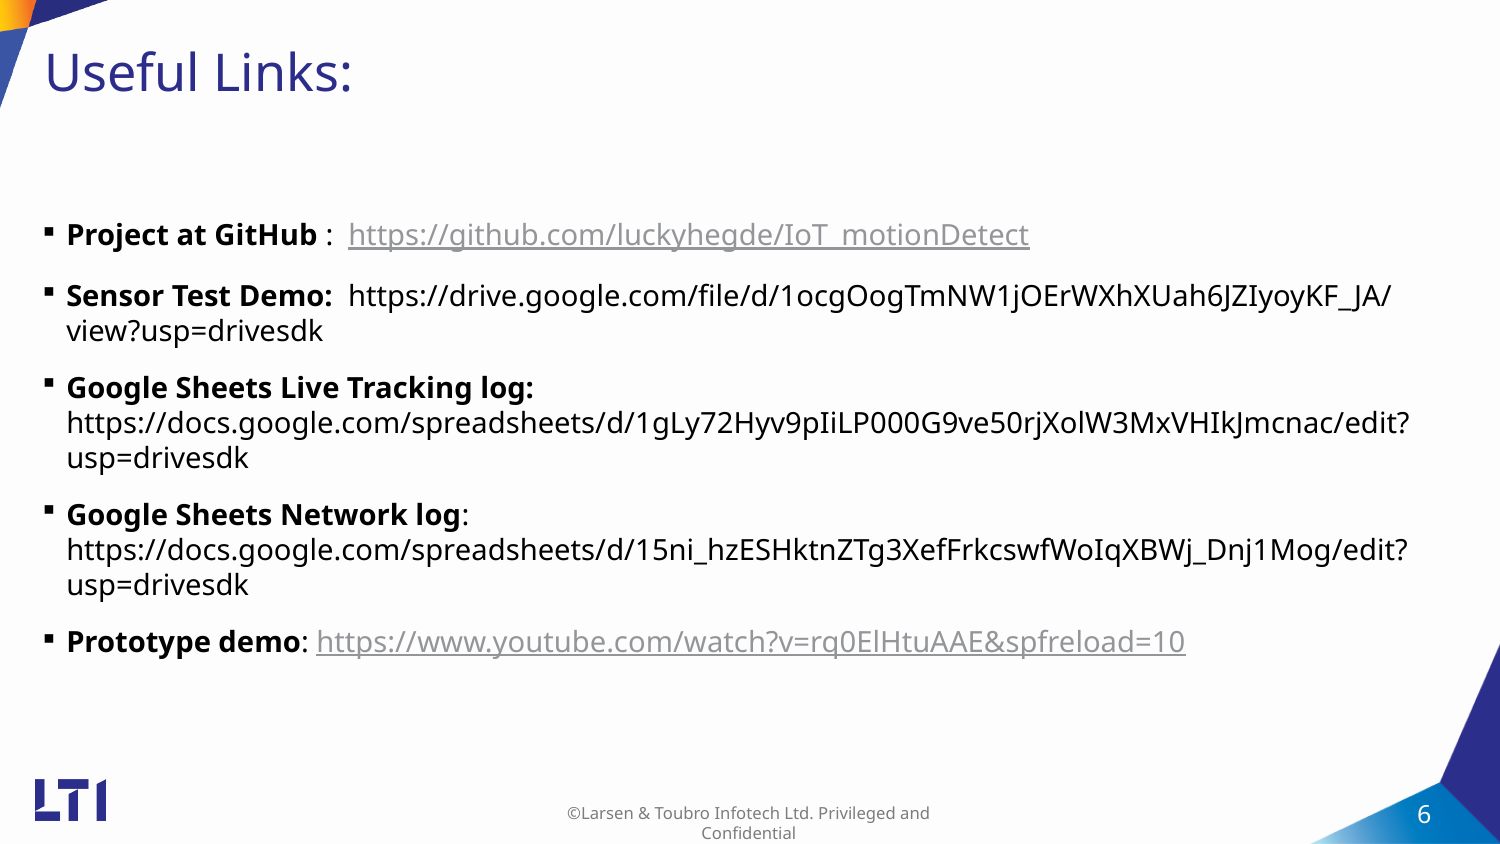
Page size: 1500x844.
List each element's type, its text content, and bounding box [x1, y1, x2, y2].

picture [0, 0, 109, 110]
title Useful Links: [43, 38, 1362, 104]
picture [1288, 640, 1500, 844]
picture [35, 779, 106, 821]
list Project at GitHub : https://github.com/luckyhegde/IoT_motionDetect Sensor Test Demo: https://drive.google.com/file/d/1ocgOogTmNW1jOErWXhXUah6JZIyoyKF_JA/view?usp=drivesdk Google Sheets Live Tracking log: https://docs.google.com/spreadsheets/d/1gLy72Hyv9pIiLP000G9ve50rjXolW3MxVHIkJmcnac/edit?usp=drivesdk Google Sheets Network log: https://docs.google.com/spreadsheets/d/15ni_hzESHktnZTg3XefFrkcswfWoIqXBWj_Dnj1Mog/edit?usp=drivesdk Prototype demo: https://www.youtube.com/watch?v=rq0ElHtuAAE&spfreload=10 [42, 154, 1456, 766]
